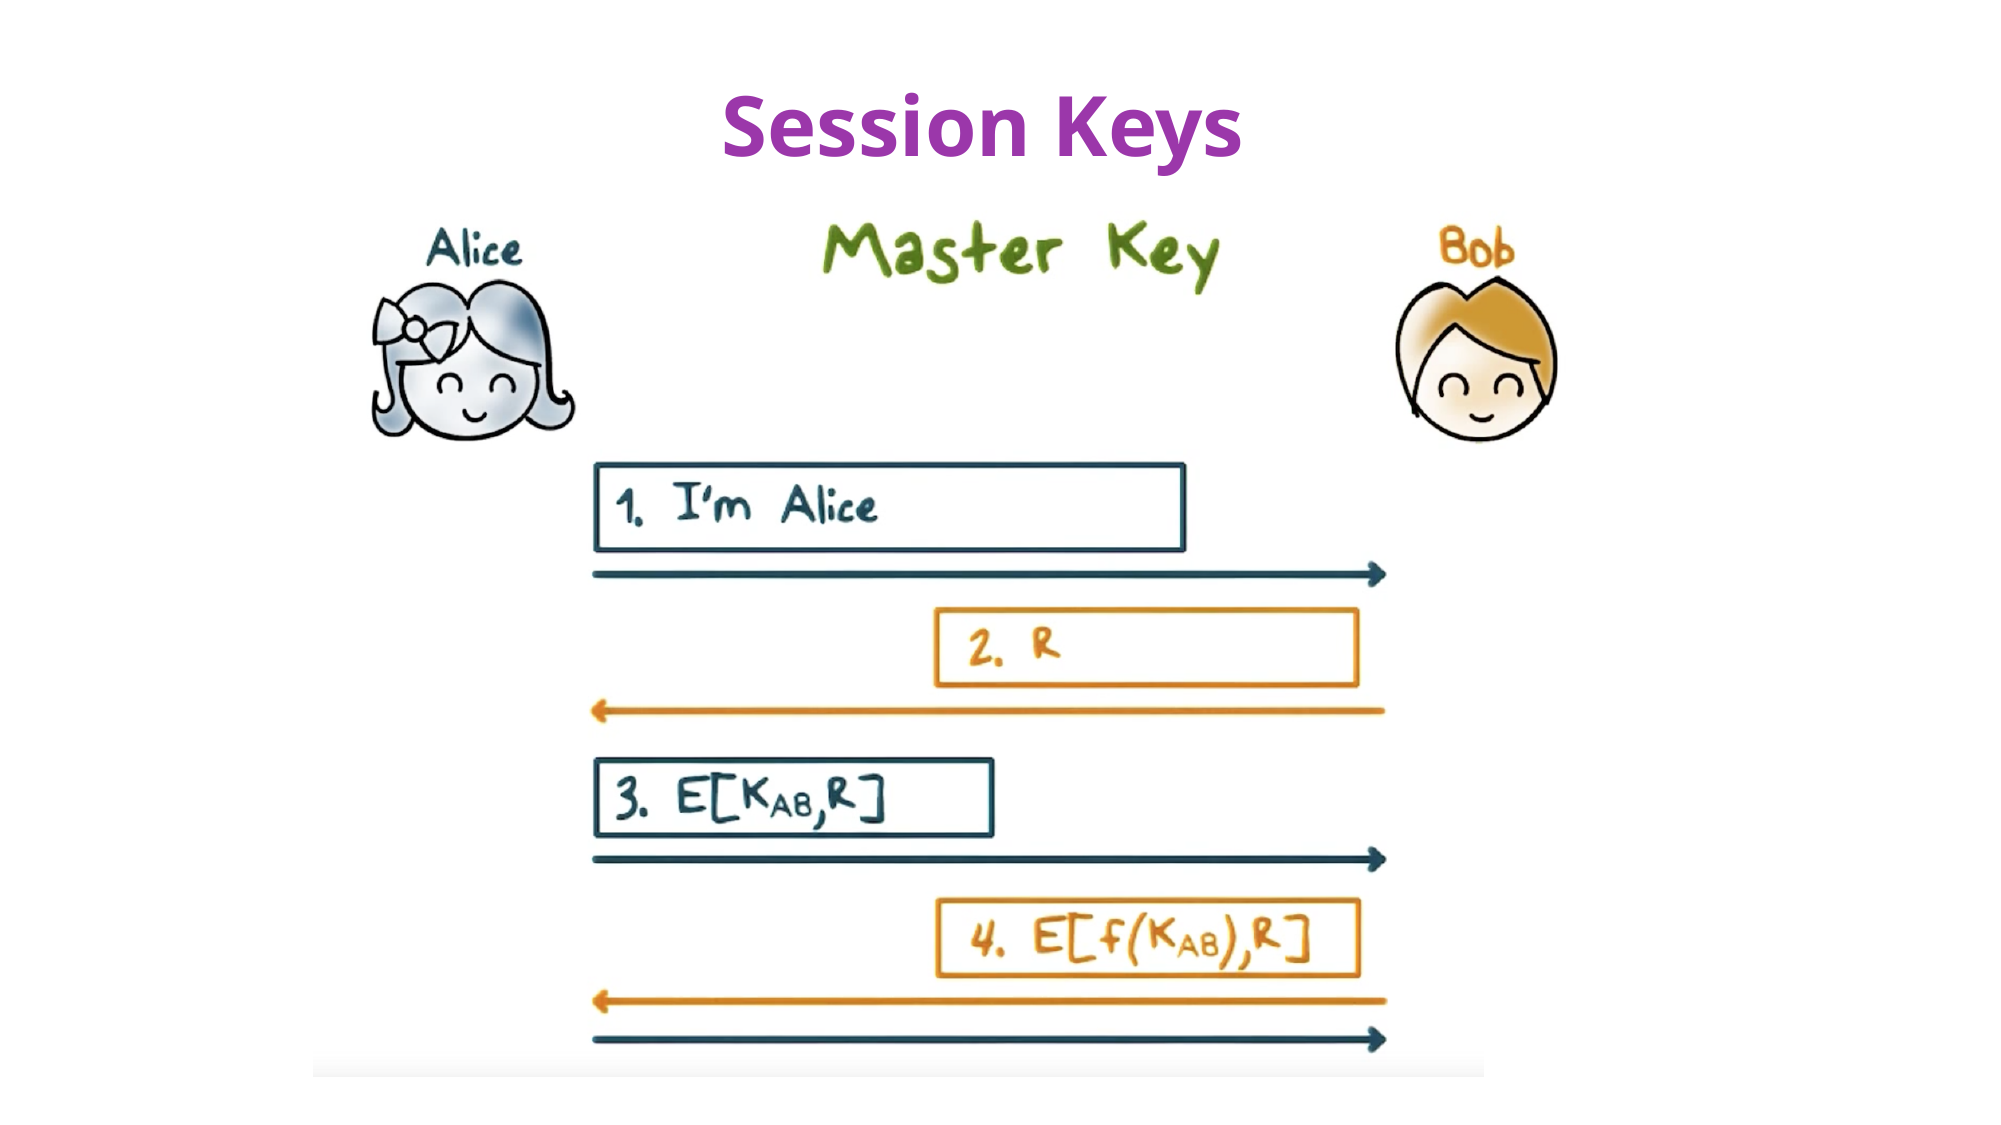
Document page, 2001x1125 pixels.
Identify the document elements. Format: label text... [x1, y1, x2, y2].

picture [312, 179, 1581, 1077]
title Session Keys [133, 4, 1834, 192]
